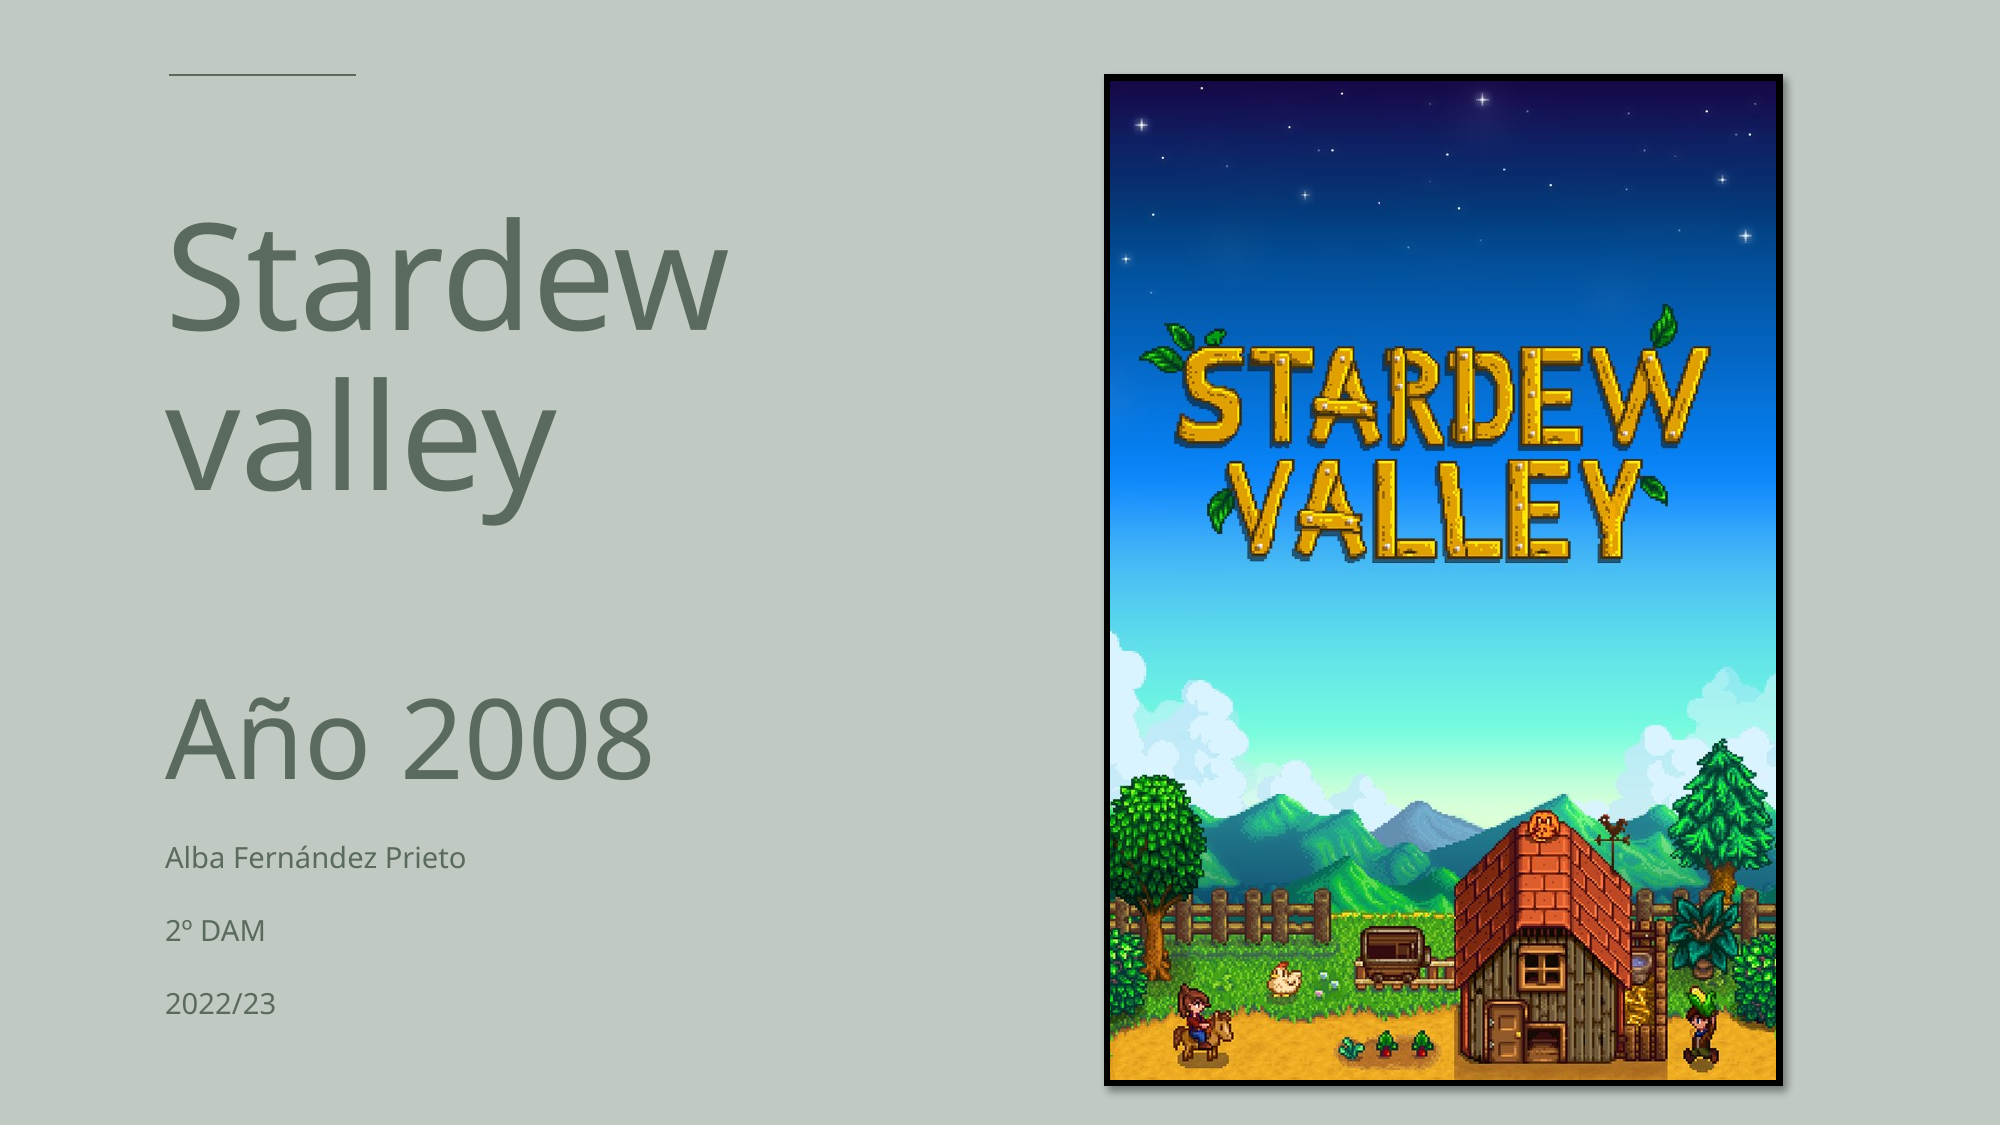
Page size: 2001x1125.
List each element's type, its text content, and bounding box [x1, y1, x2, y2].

list Alba Fernández Prieto 2º DAM 2022/23 [150, 814, 679, 1047]
picture [1109, 80, 1777, 1081]
title Stardew valley Año 2008 [150, 194, 1000, 815]
